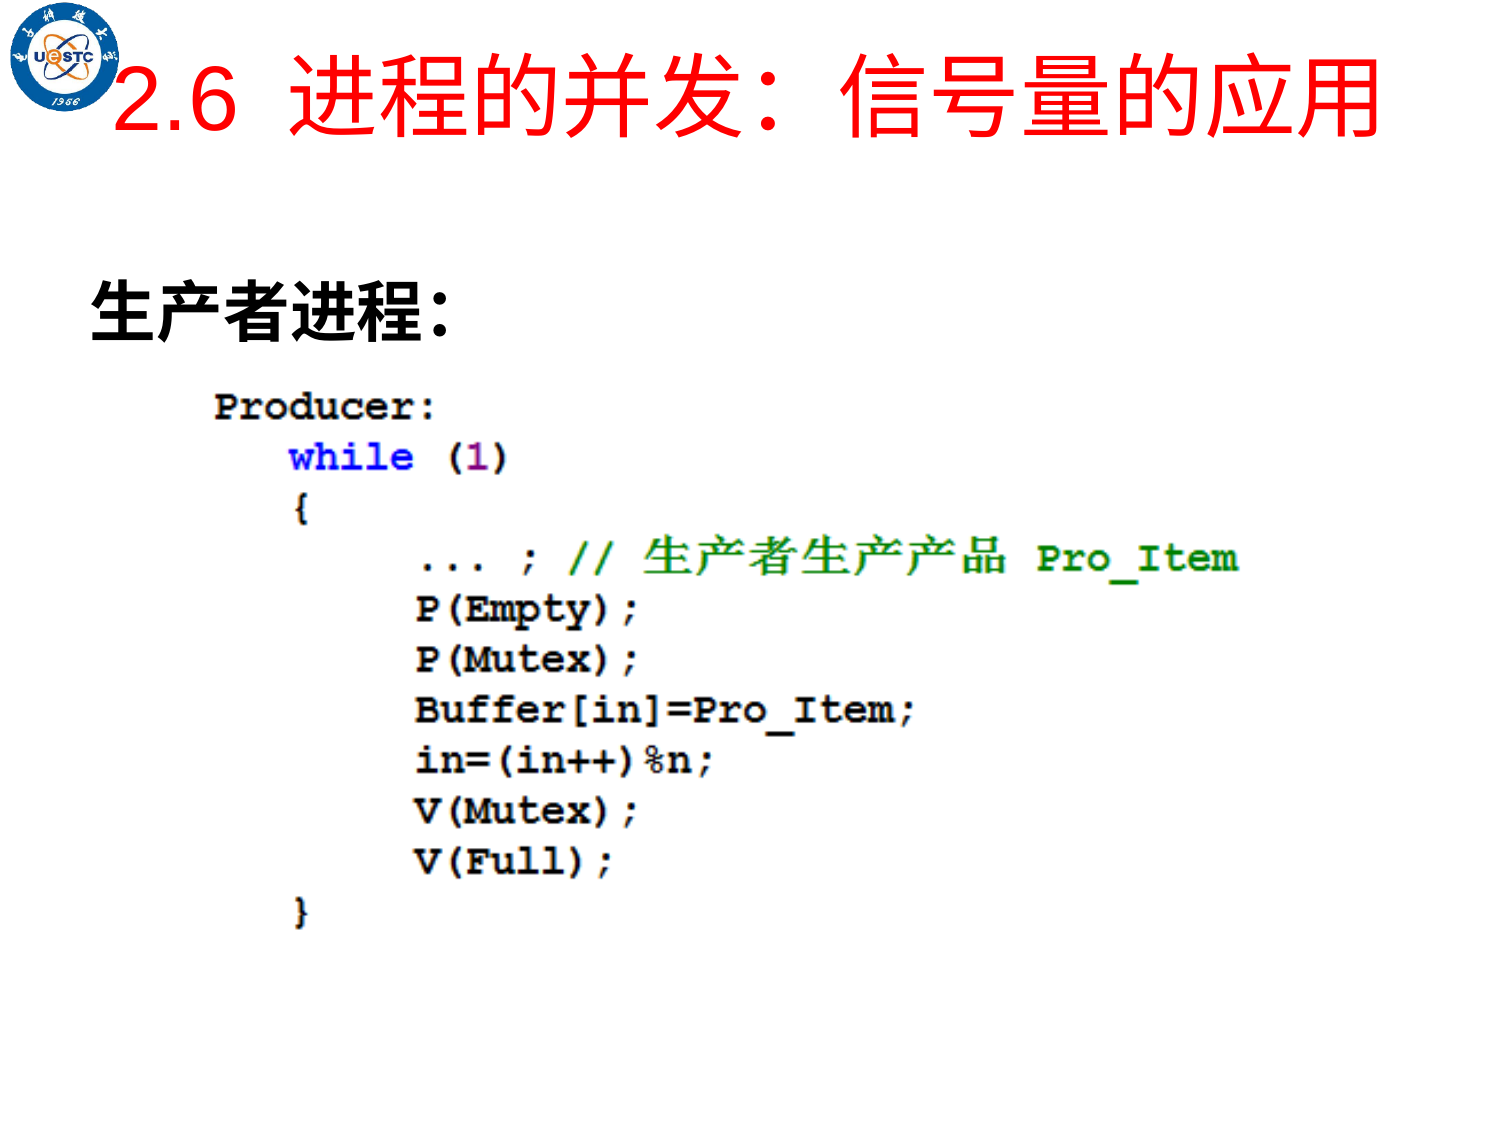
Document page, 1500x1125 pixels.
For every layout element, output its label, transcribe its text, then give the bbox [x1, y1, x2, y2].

title 2.6 进程的并发：信号量的应用 [0, 0, 1500, 188]
text_box 生产者进程： [75, 262, 488, 358]
picture [199, 374, 1263, 955]
